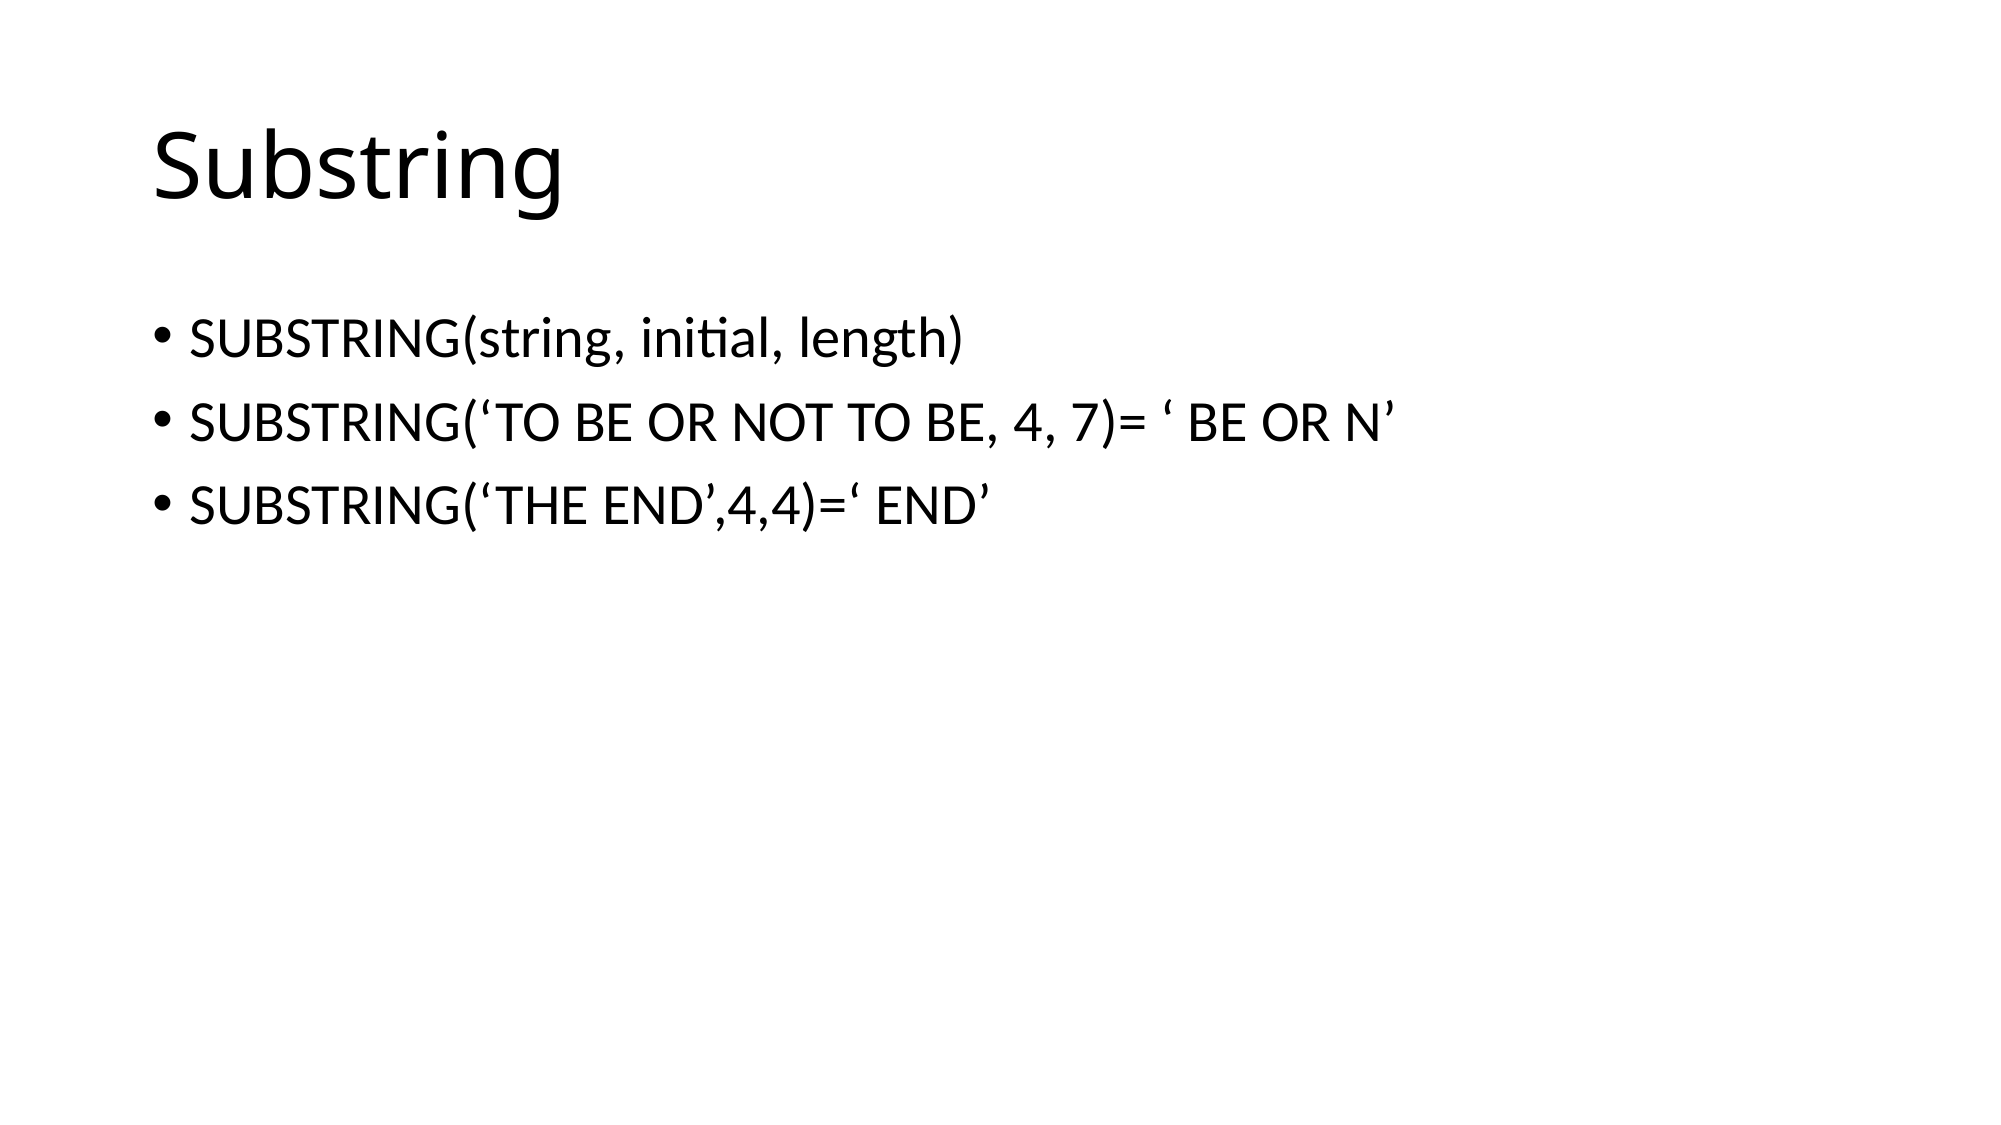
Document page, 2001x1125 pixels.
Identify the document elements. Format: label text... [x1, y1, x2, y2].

title Substring [137, 59, 1863, 278]
list SUBSTRING(string, initial, length) SUBSTRING(‘TO BE OR NOT TO BE, 4, 7)= ‘ BE OR N’ SUBSTRING(‘THE END’,4,4)=‘ END’ [137, 299, 1863, 1014]
